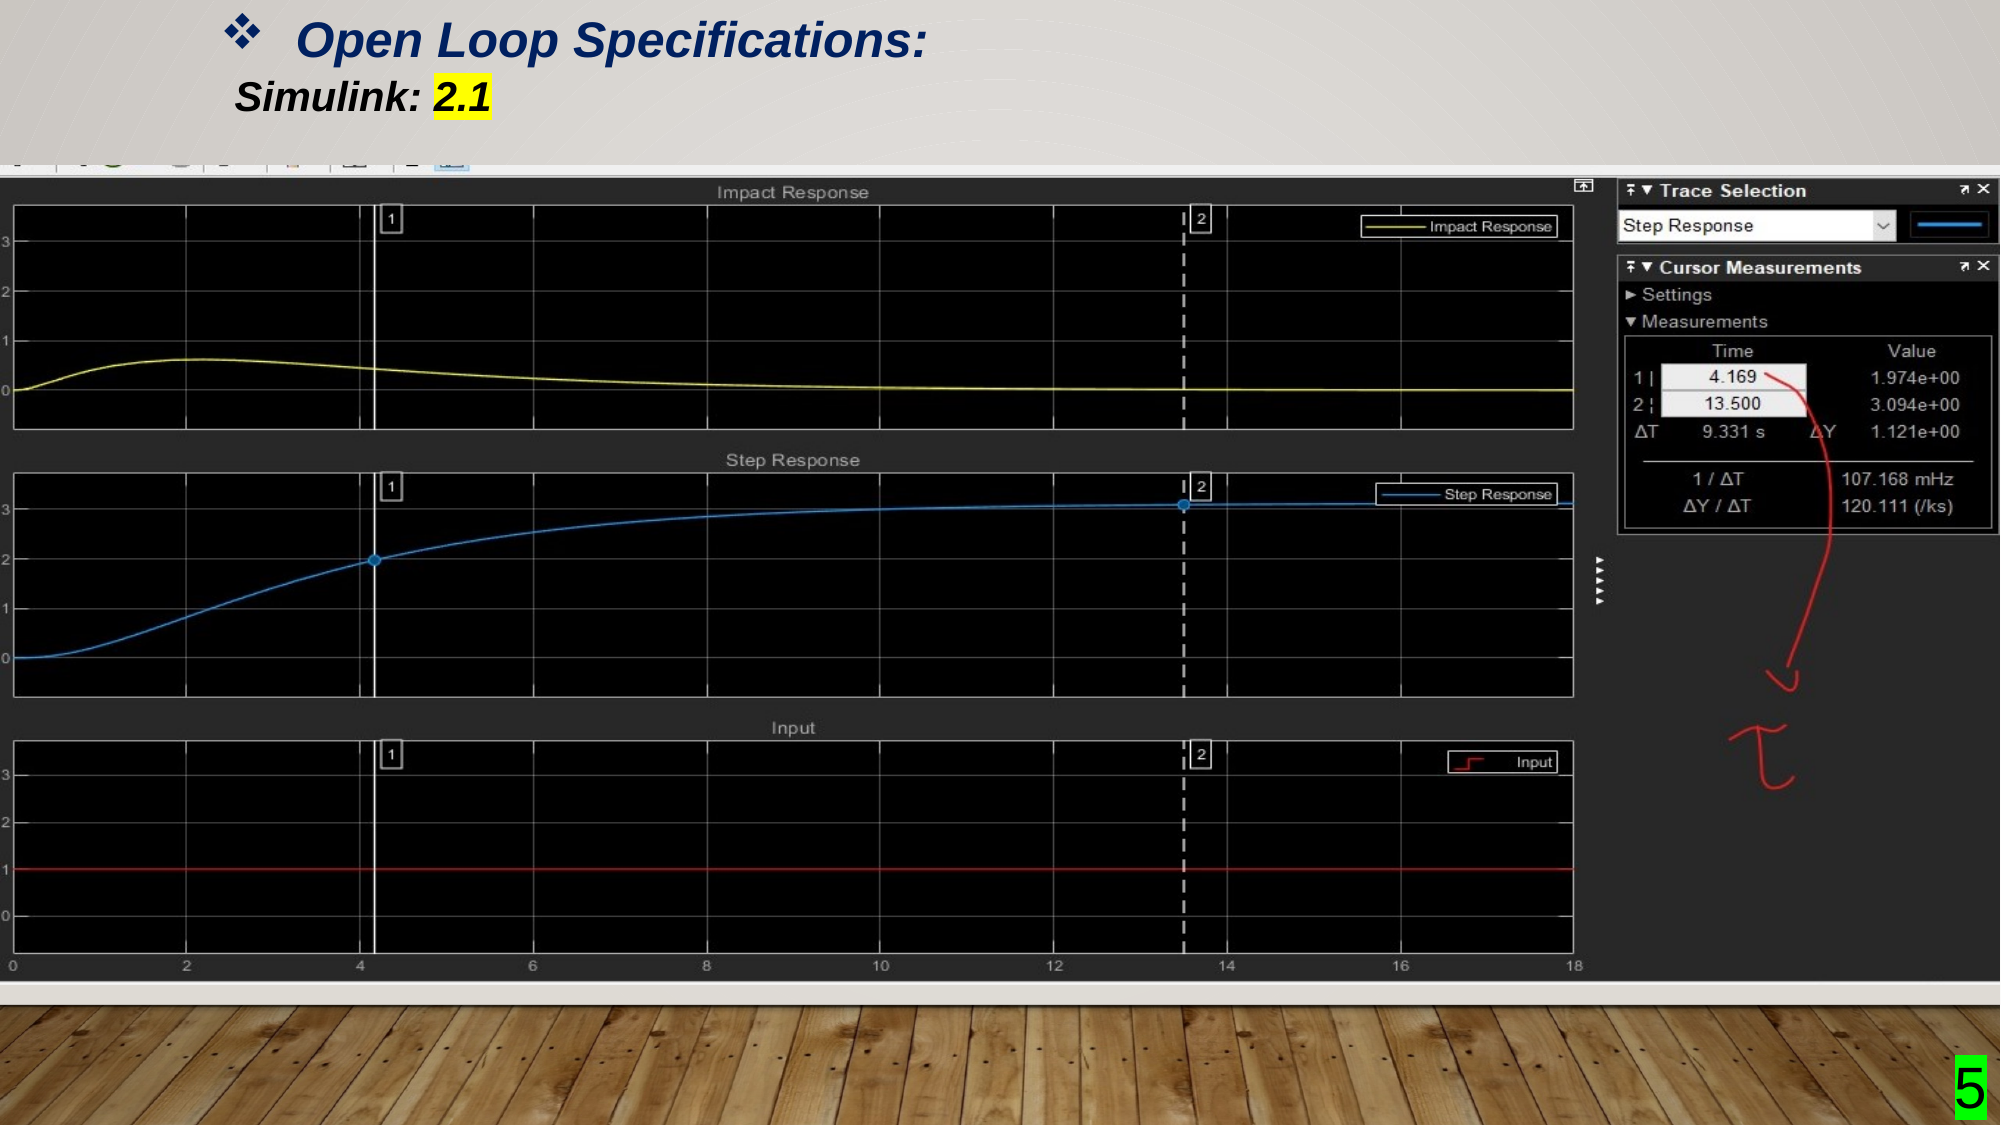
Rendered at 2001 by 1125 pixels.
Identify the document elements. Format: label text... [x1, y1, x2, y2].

text_box Open Loop Specifications: Simulink: 2.1 [205, 6, 1781, 141]
slide_number 5 [1939, 1042, 2000, 1125]
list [0, 164, 2000, 985]
picture [0, 1005, 2000, 1125]
